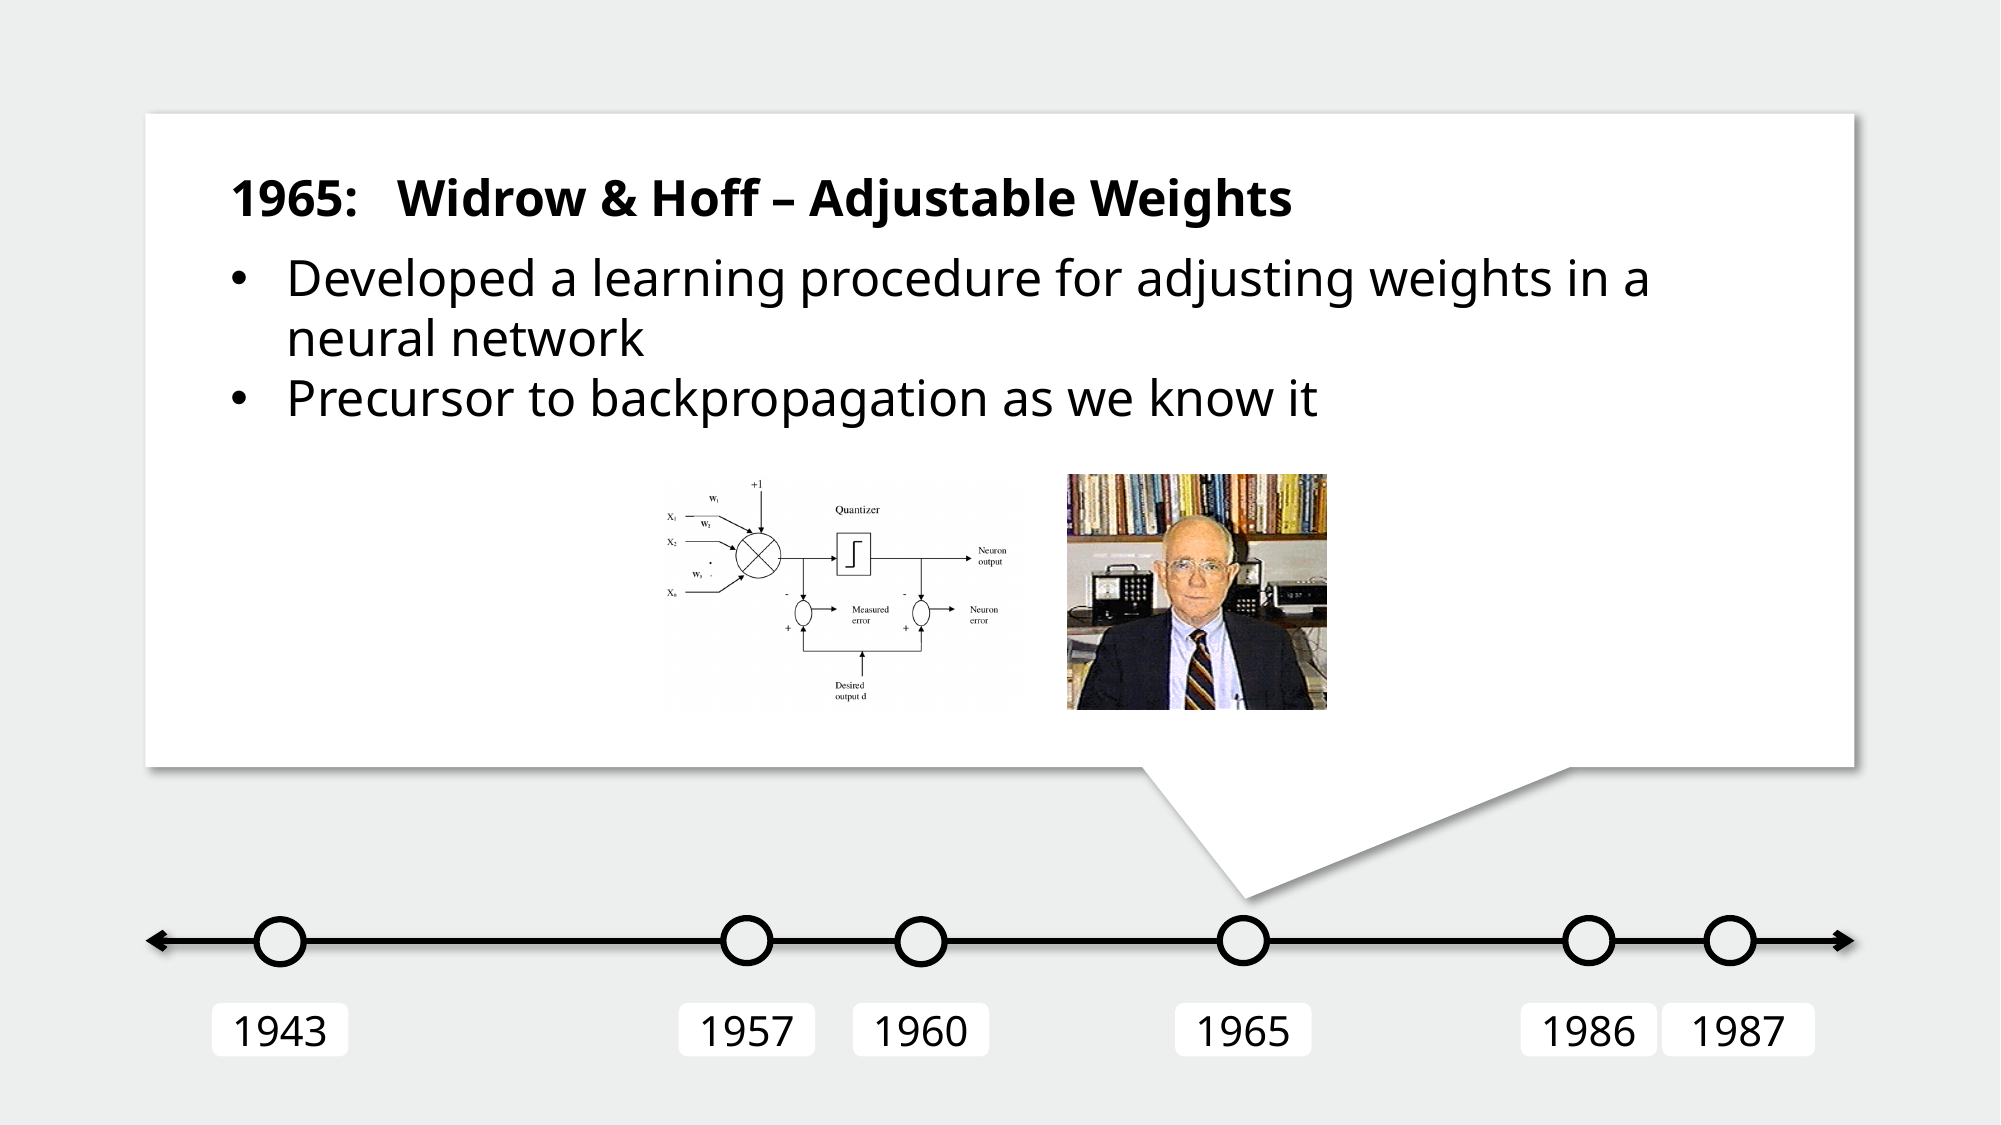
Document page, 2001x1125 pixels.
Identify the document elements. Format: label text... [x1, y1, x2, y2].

picture [1067, 474, 1328, 711]
text_box [143, 111, 1856, 901]
picture [659, 474, 1023, 711]
text_box Developed a learning procedure for adjusting weights in a neural network Precursor to backpropagation as we know it [215, 239, 1785, 435]
text_box 1965: Widrow & Hoff – Adjustable Weights [215, 158, 1849, 234]
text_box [144, 917, 1855, 1057]
